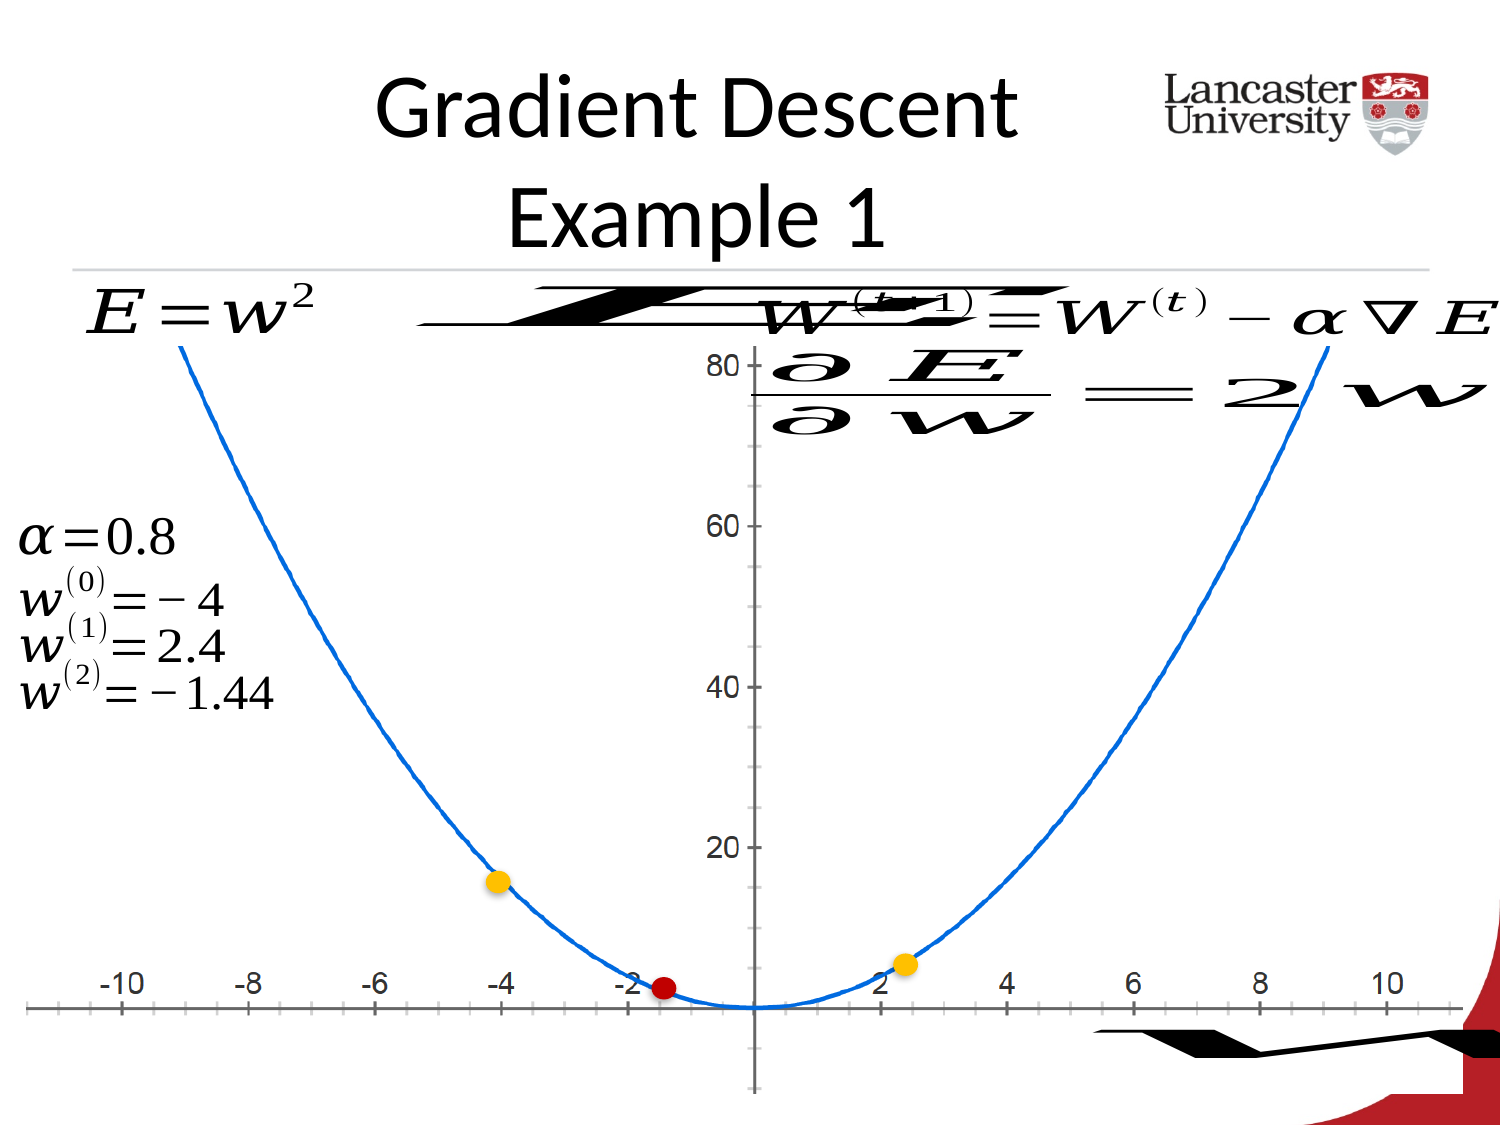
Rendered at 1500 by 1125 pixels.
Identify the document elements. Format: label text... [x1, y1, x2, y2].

text_box Gradient Descent Example 1 [0, 38, 1401, 226]
picture [0, 0, 1500, 1125]
